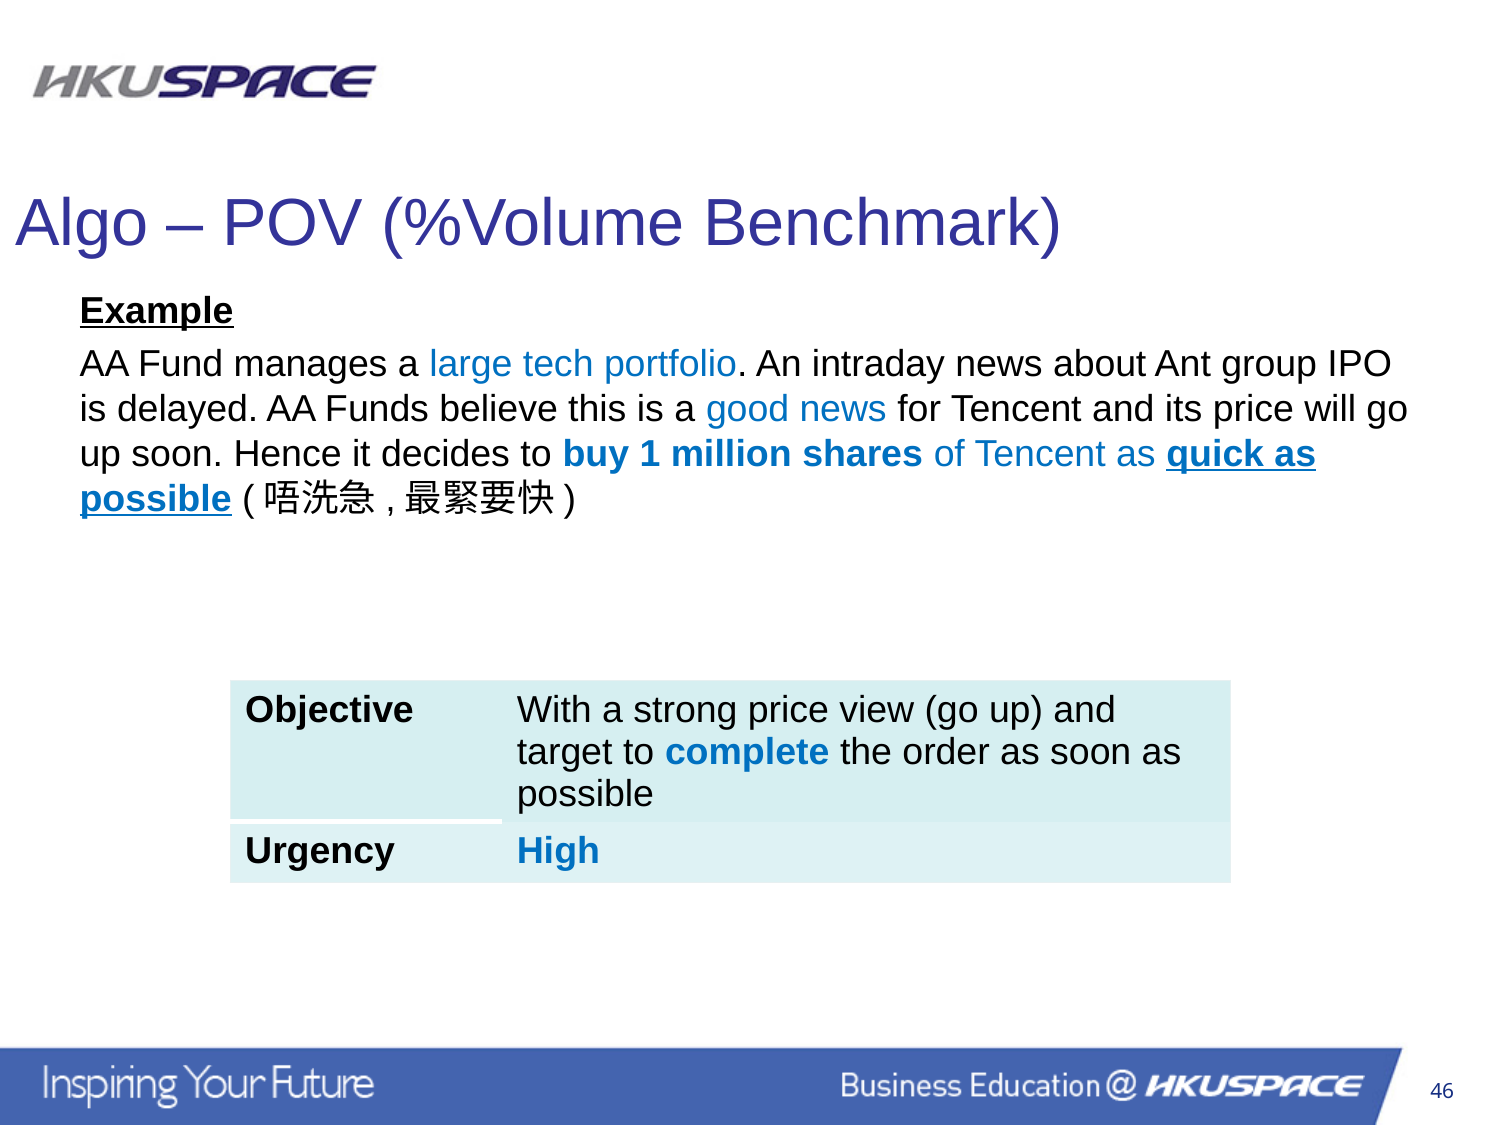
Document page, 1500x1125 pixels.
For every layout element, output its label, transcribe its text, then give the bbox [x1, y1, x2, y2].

table_cell Urgency [231, 824, 502, 882]
text_box Example AA Fund manages a large tech portfolio. An intraday news about Ant group IPO is delayed. AA Funds believe this is a good news for Tencent and its price will go up soon. Hence it decides to buy 1 million shares of Tencent as quick as possible (唔洗急,最緊要快) [64, 278, 1436, 1000]
picture [0, 0, 1500, 1125]
table_cell High [502, 822, 1230, 882]
table_header Objective [231, 681, 502, 819]
title Algo – POV (%Volume Benchmark) [0, 101, 1325, 266]
table_header With a strong price view (go up) and target to complete the order as soon as possible [502, 681, 1230, 822]
slide_number 46 [1415, 1070, 1499, 1125]
